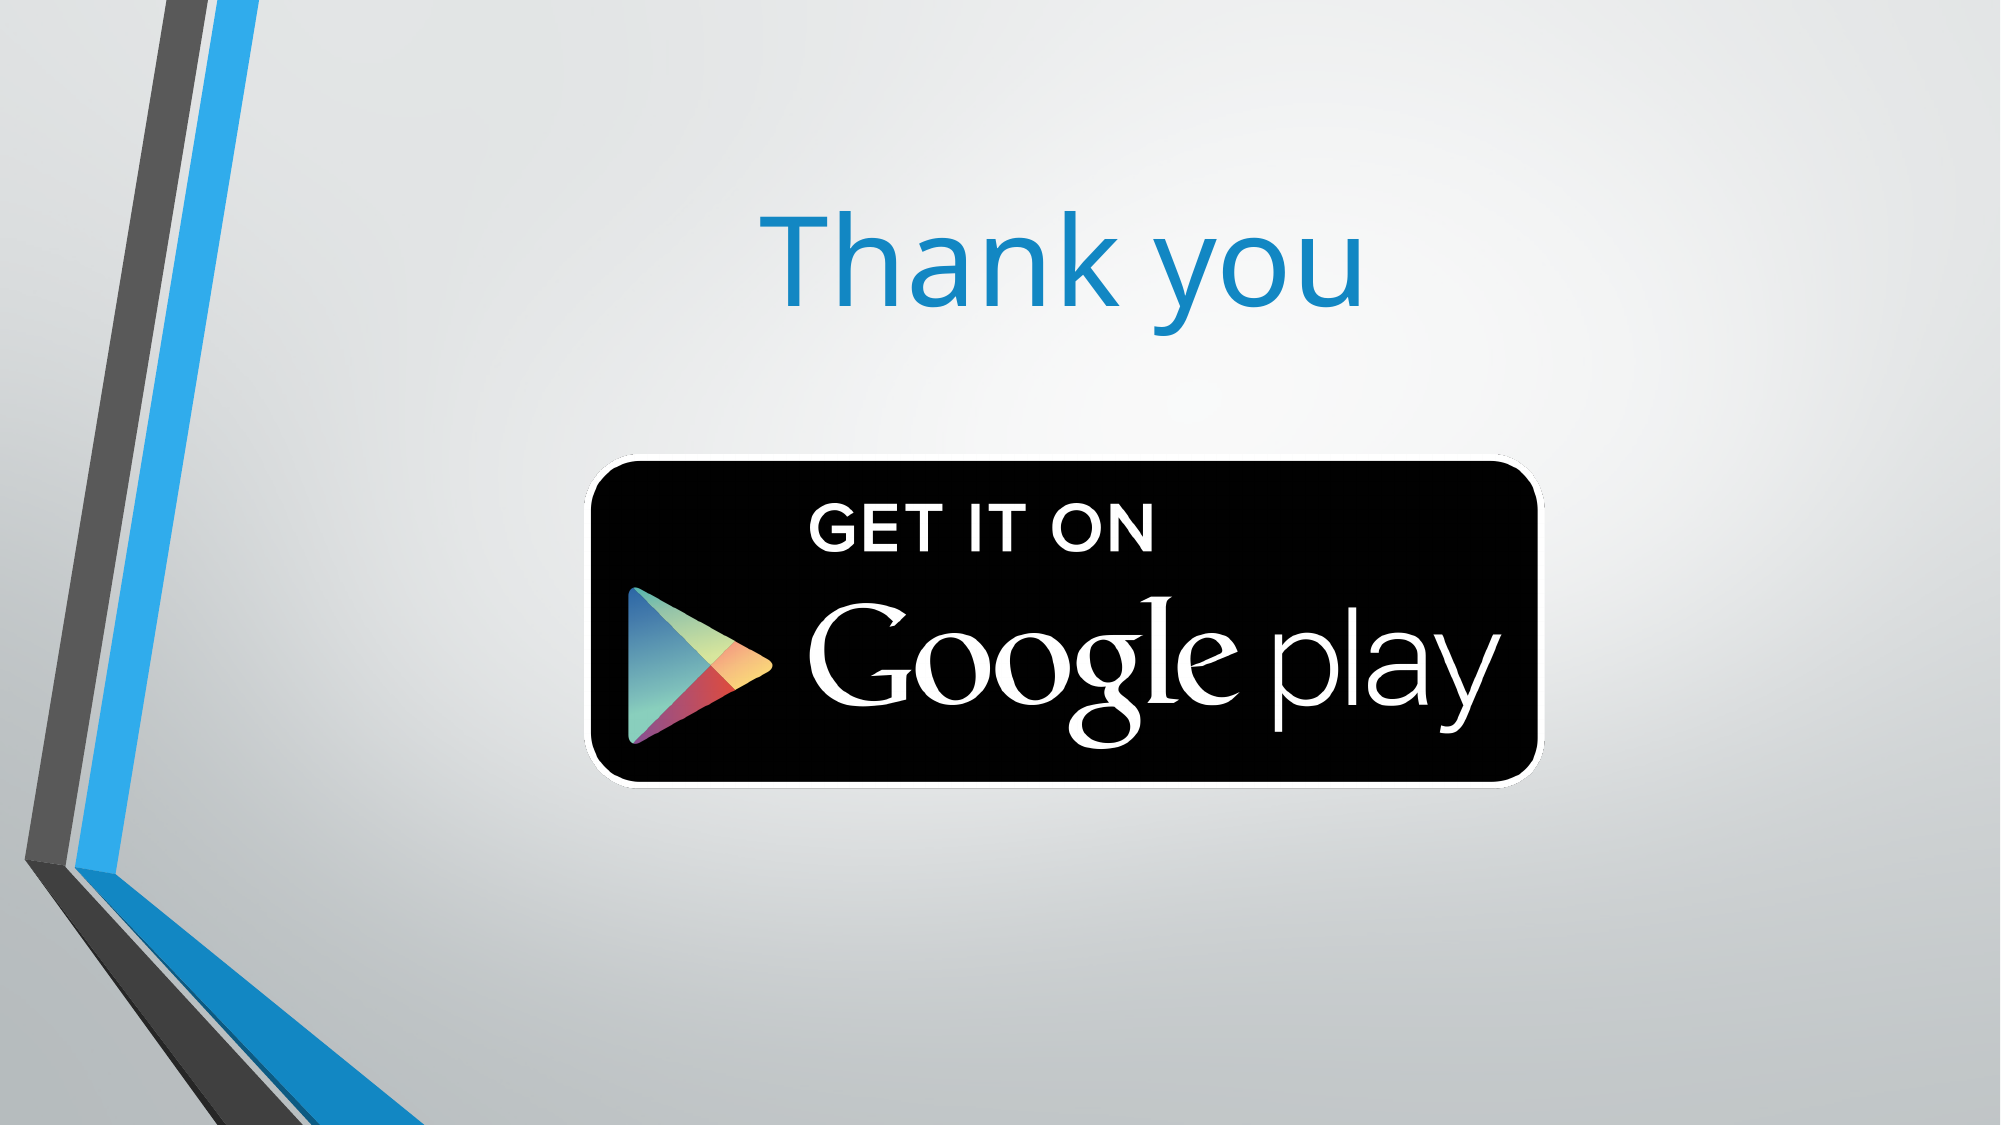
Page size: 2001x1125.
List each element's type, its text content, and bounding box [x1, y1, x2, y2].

picture [584, 454, 1546, 789]
title Thank you [243, 112, 1887, 400]
